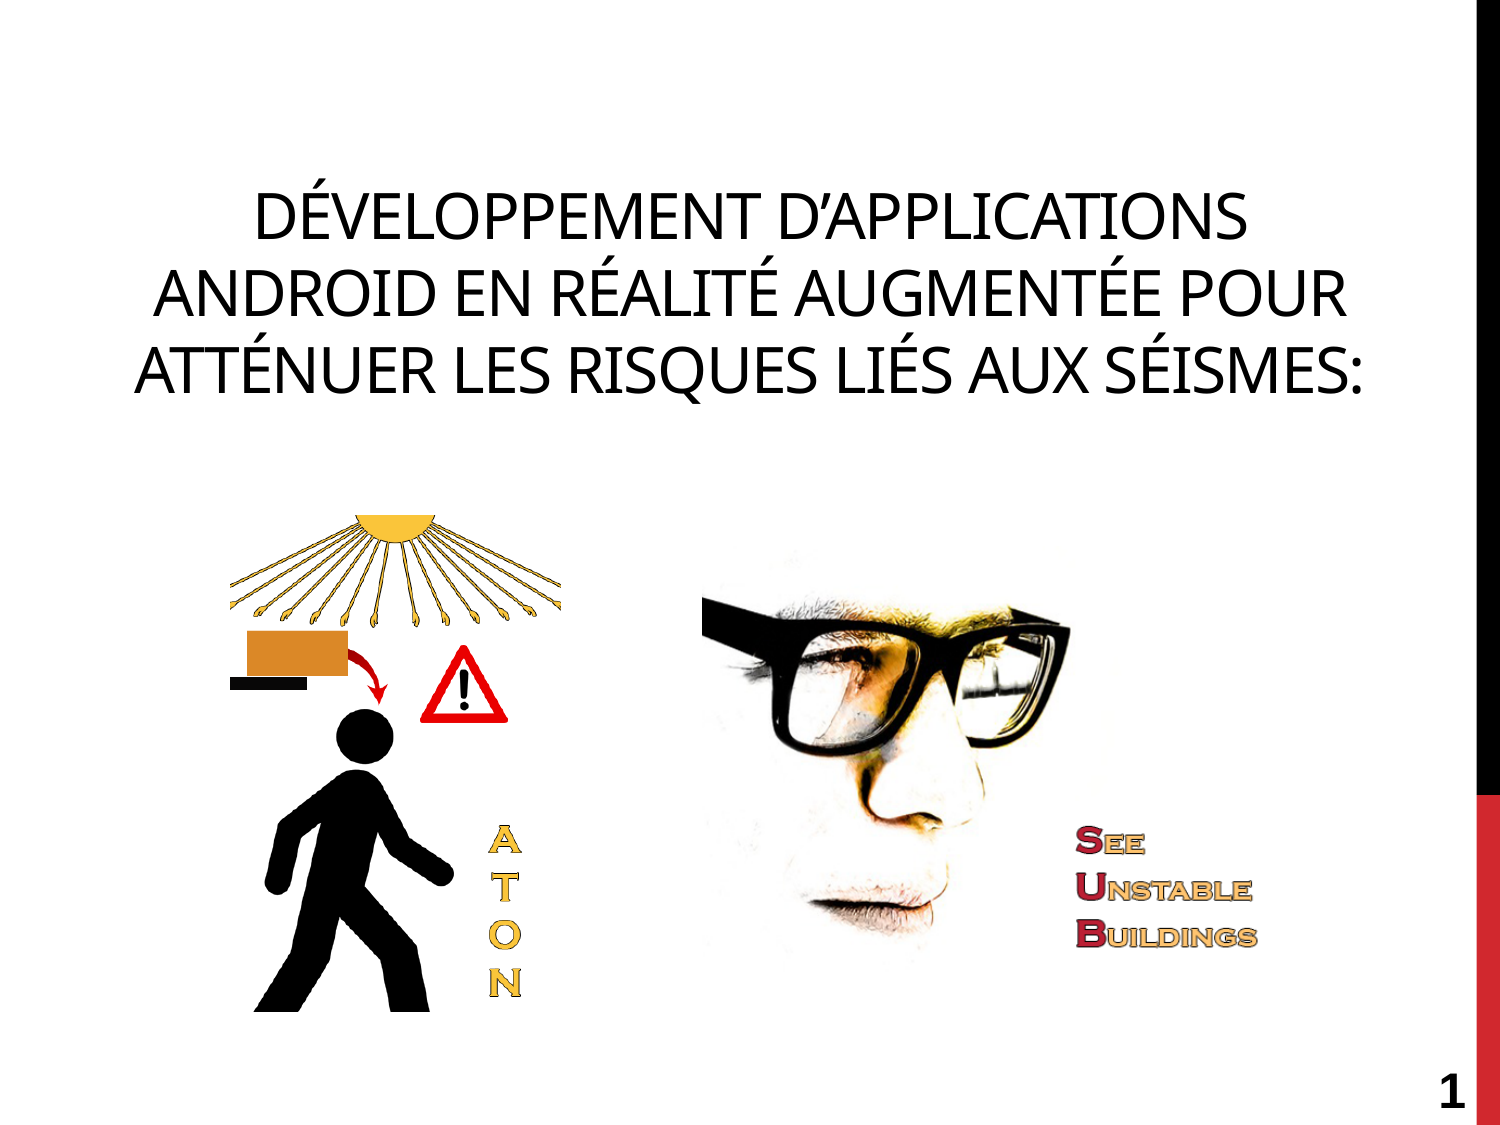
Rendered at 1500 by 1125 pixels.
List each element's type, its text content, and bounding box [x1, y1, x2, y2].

picture [229, 514, 562, 1012]
title Développement d’applications Android en réalité augmentée pour atténuer les risques liés aux séismes: [112, 160, 1388, 591]
slide_number 1 [1423, 1058, 1483, 1119]
picture [702, 546, 1353, 981]
